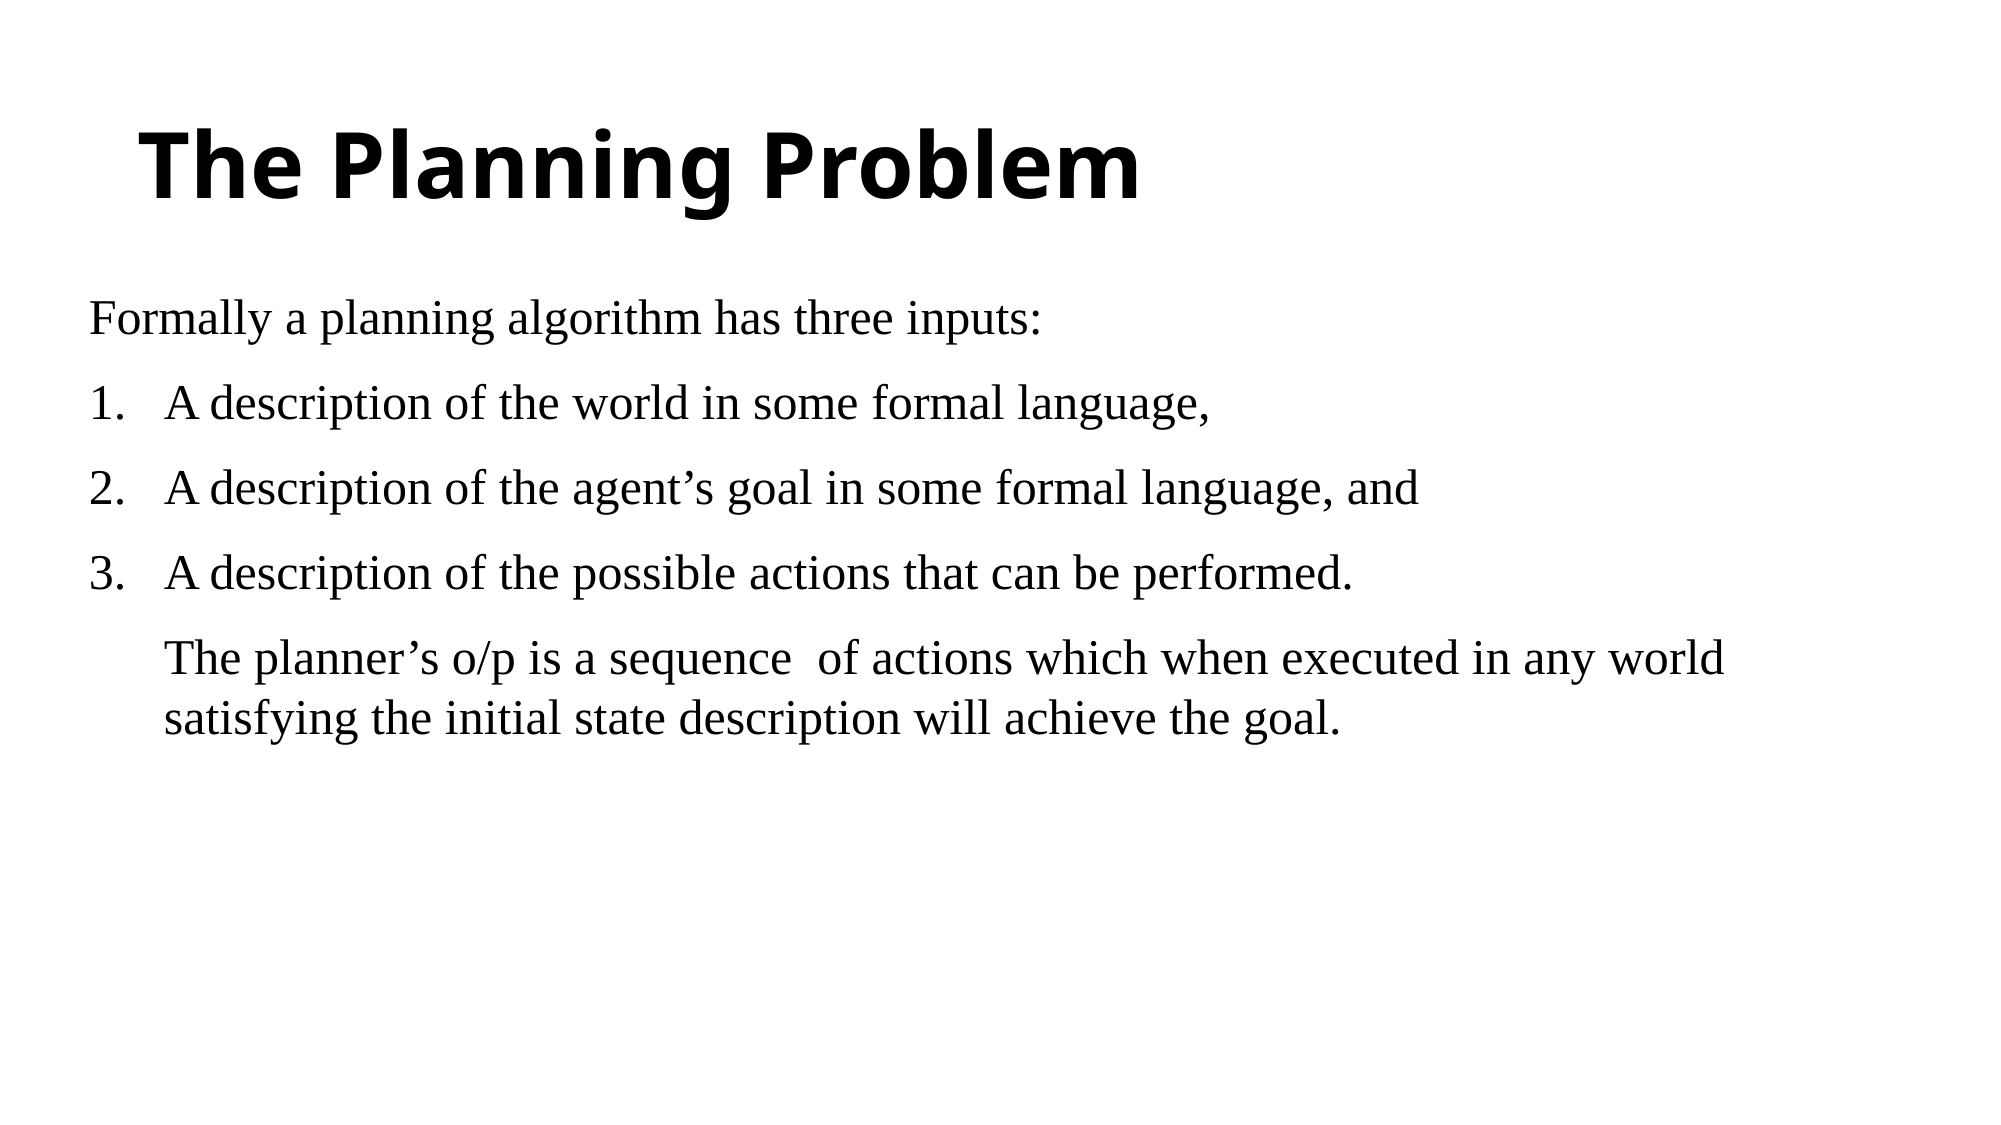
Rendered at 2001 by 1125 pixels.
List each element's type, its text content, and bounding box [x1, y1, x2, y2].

title The Planning Problem [137, 59, 1863, 278]
text_box Formally a planning algorithm has three inputs: A description of the world in some formal language, A description of the agent’s goal in some formal language, and A description of the possible actions that can be performed. The planner’s o/p is a sequence of actions which when executed in any world satisfying the initial state description will achieve the goal. [74, 277, 1782, 752]
